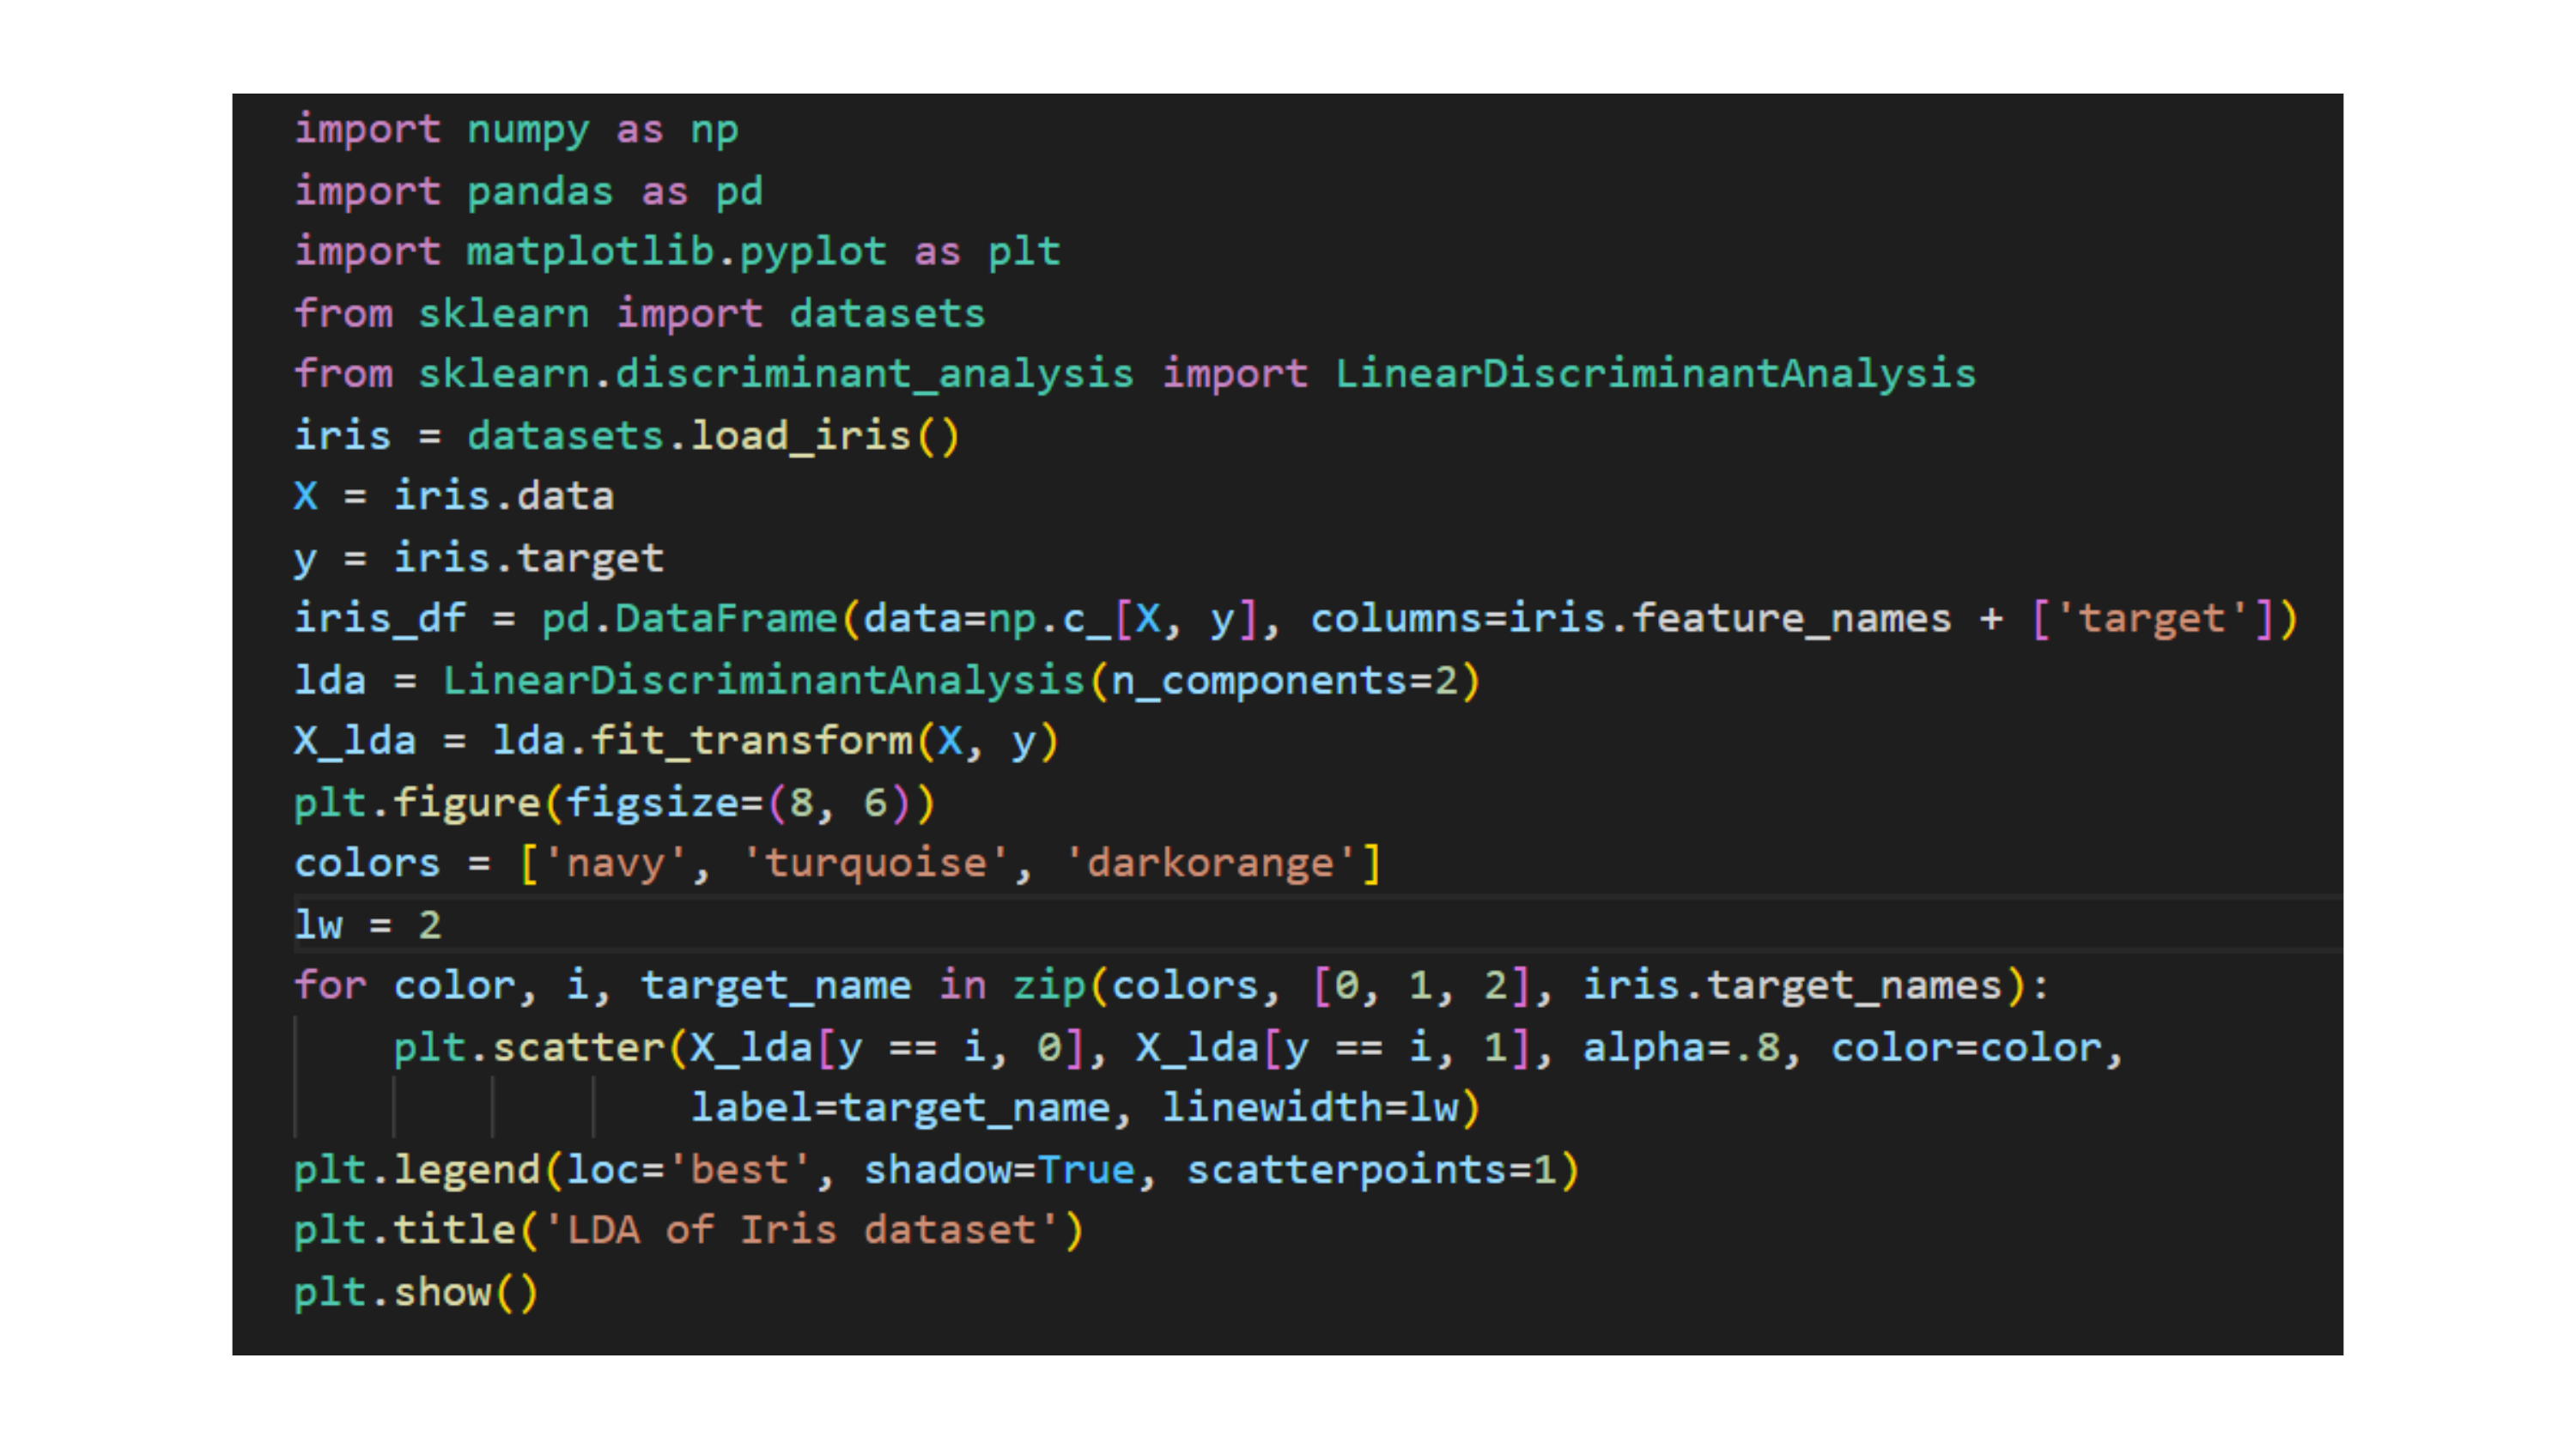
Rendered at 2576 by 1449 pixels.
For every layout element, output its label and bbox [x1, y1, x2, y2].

text_box [232, 94, 2344, 1355]
